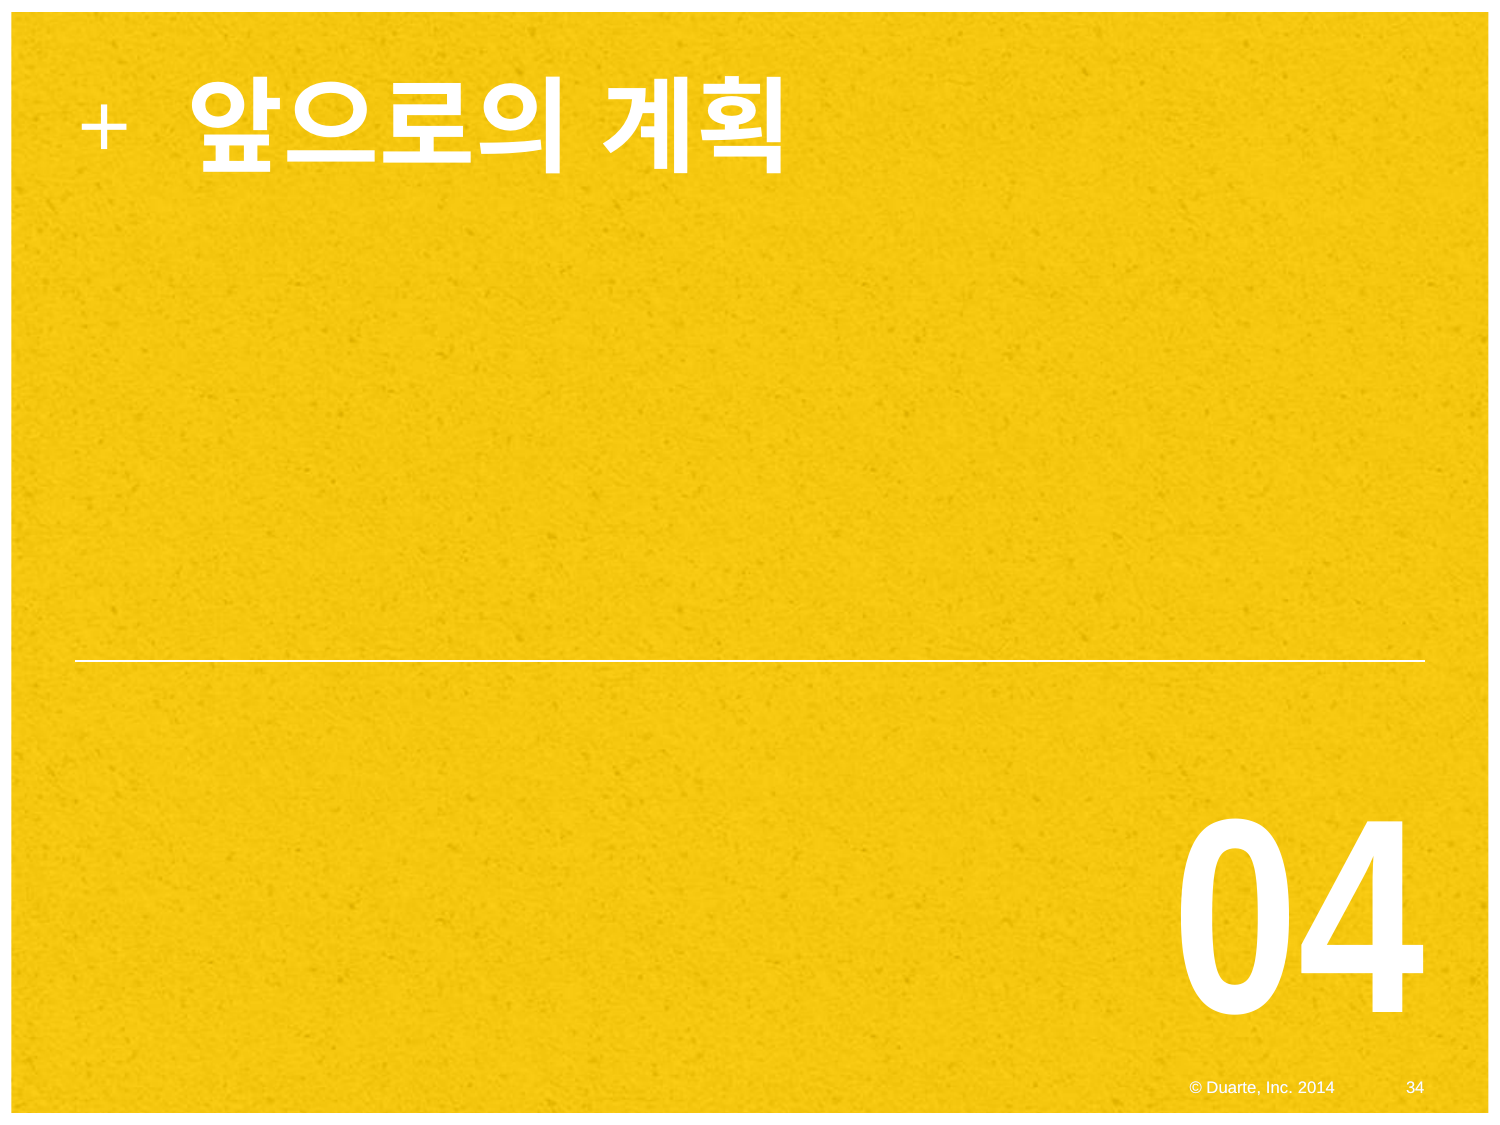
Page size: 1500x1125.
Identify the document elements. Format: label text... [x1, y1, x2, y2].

list 04 [991, 686, 1425, 1050]
picture [12, 12, 1488, 1113]
title 앞으로의 계획 [75, 74, 1425, 609]
